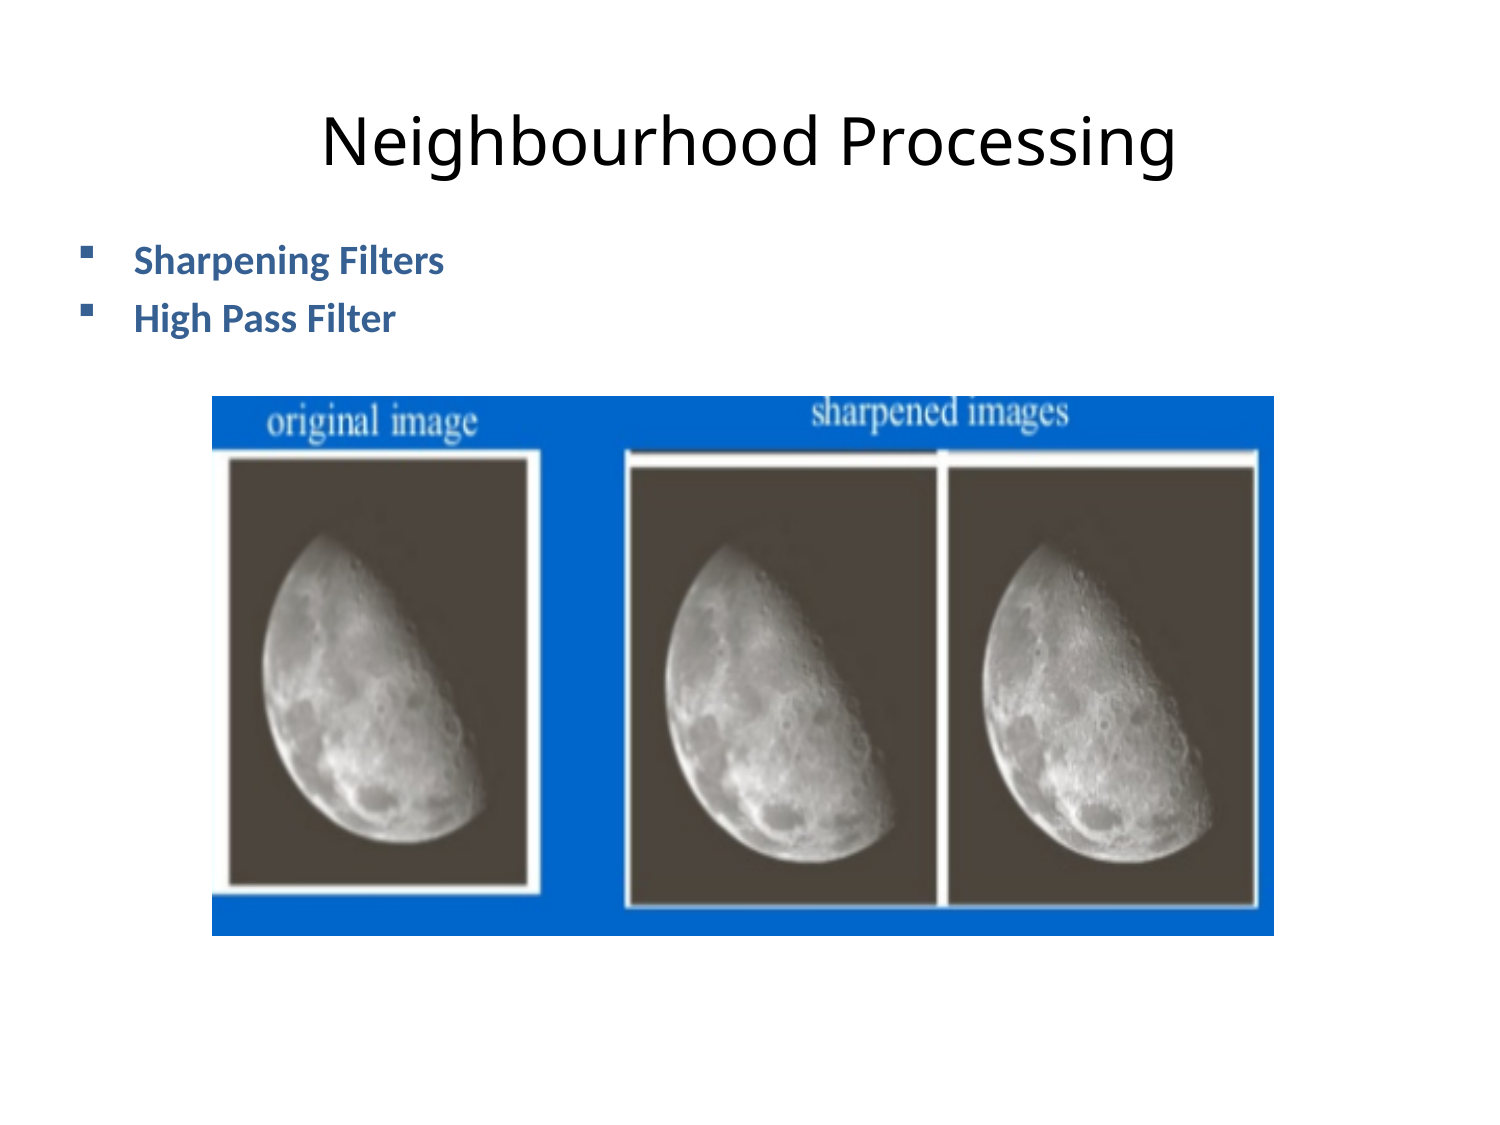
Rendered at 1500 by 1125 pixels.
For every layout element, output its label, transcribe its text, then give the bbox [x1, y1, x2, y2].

picture [212, 396, 1274, 936]
list Sharpening Filters High Pass Filter [62, 224, 1475, 1038]
title Neighbourhood Processing [75, 45, 1425, 224]
